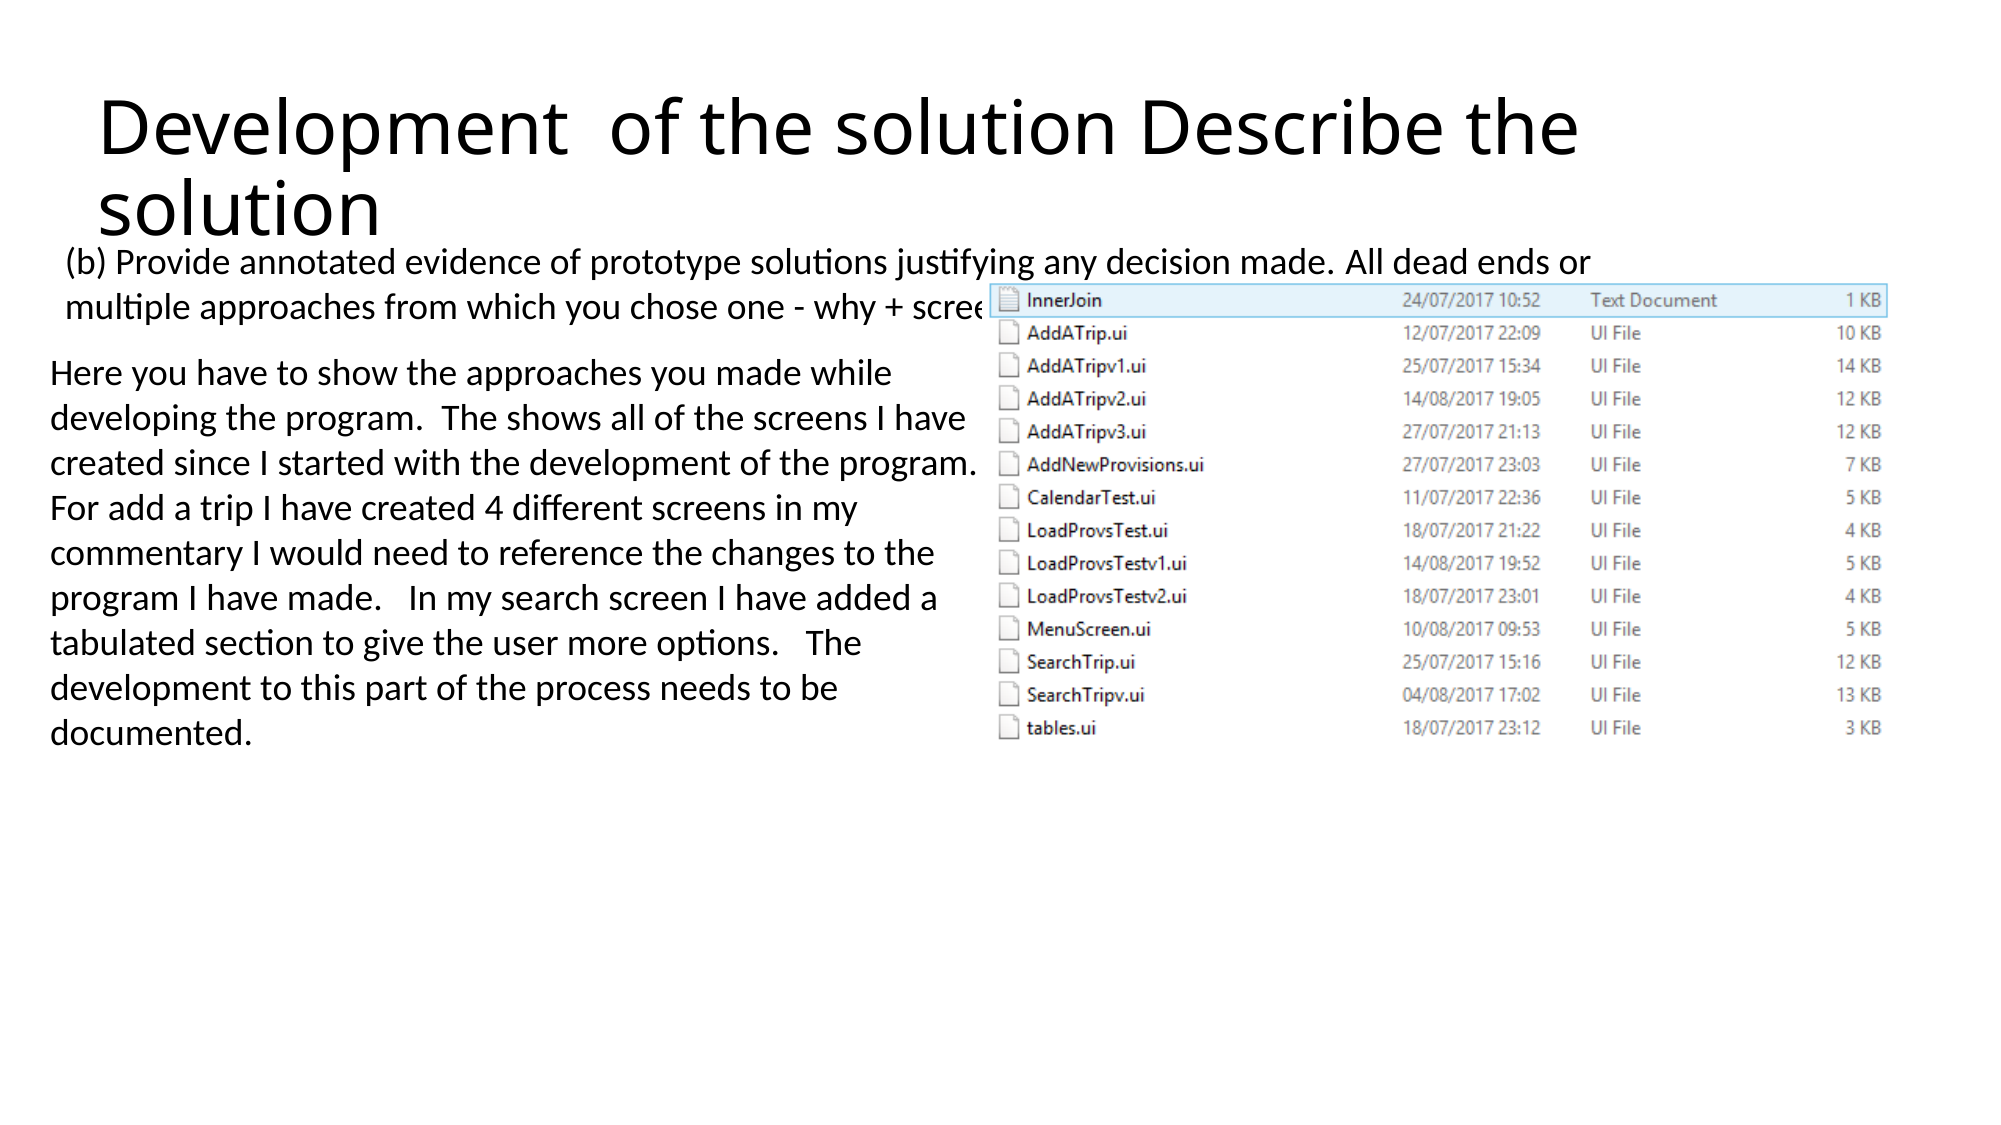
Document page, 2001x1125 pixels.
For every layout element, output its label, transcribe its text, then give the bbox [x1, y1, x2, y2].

text_box (b) Provide annotated evidence of prototype solutions justifying any decision made. All dead ends or multiple approaches from which you chose one - why + screenshots of each. [49, 229, 1680, 335]
picture [982, 282, 1935, 752]
text_box Here you have to show the approaches you made while developing the program. The shows all of the screens I have created since I started with the development of the program. For add a trip I have created 4 different screens in my commentary I would need to reference the changes to the program I have made. In my search screen I have added a tabulated section to give the user more options. The development to this part of the process needs to be documented. [35, 340, 1036, 761]
title Development of the solution Describe the solution [82, 62, 1808, 280]
